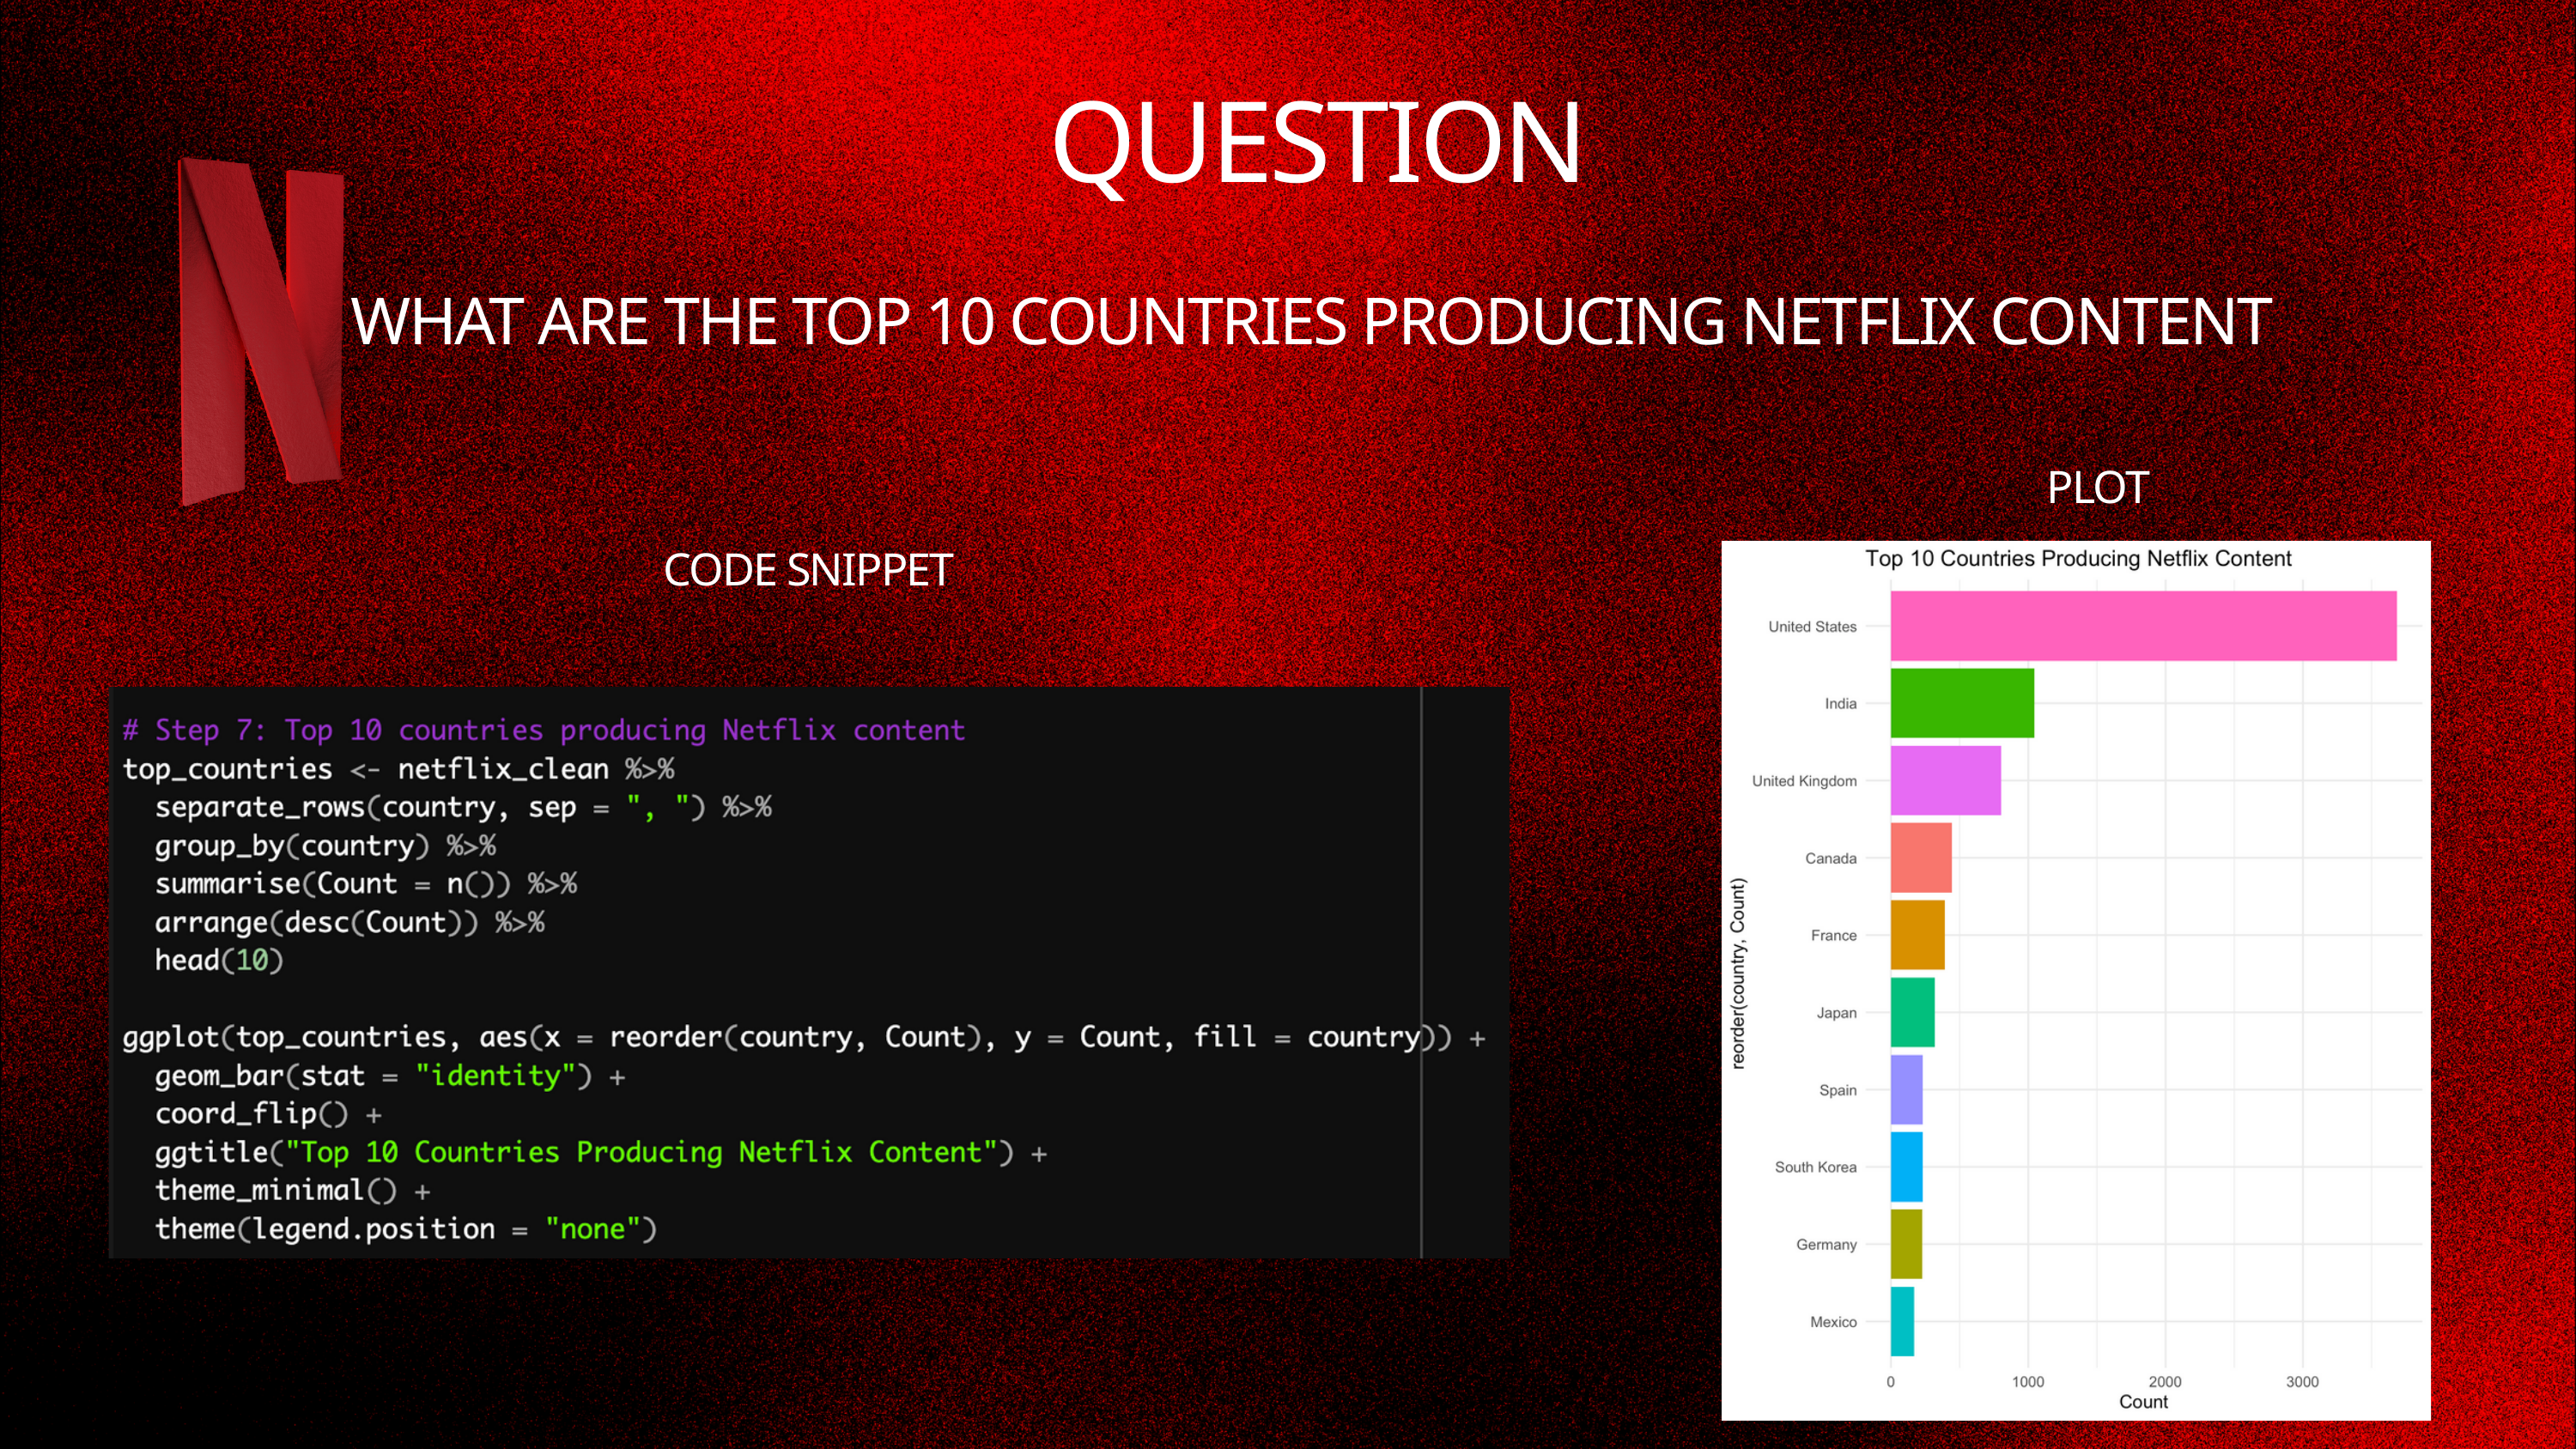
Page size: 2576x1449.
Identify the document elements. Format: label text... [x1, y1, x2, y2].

text_box [178, 157, 344, 506]
text_box [0, 0, 2576, 1449]
text_box CODE SNIPPET [624, 532, 994, 596]
text_box PLOT [2007, 449, 2190, 512]
text_box QUESTION [958, 94, 1680, 205]
text_box [108, 687, 1510, 1258]
text_box WHAT ARE THE TOP 10 COUNTRIES PRODUCING NETFLIX CONTENT [308, 266, 2329, 358]
text_box [1722, 541, 2432, 1421]
